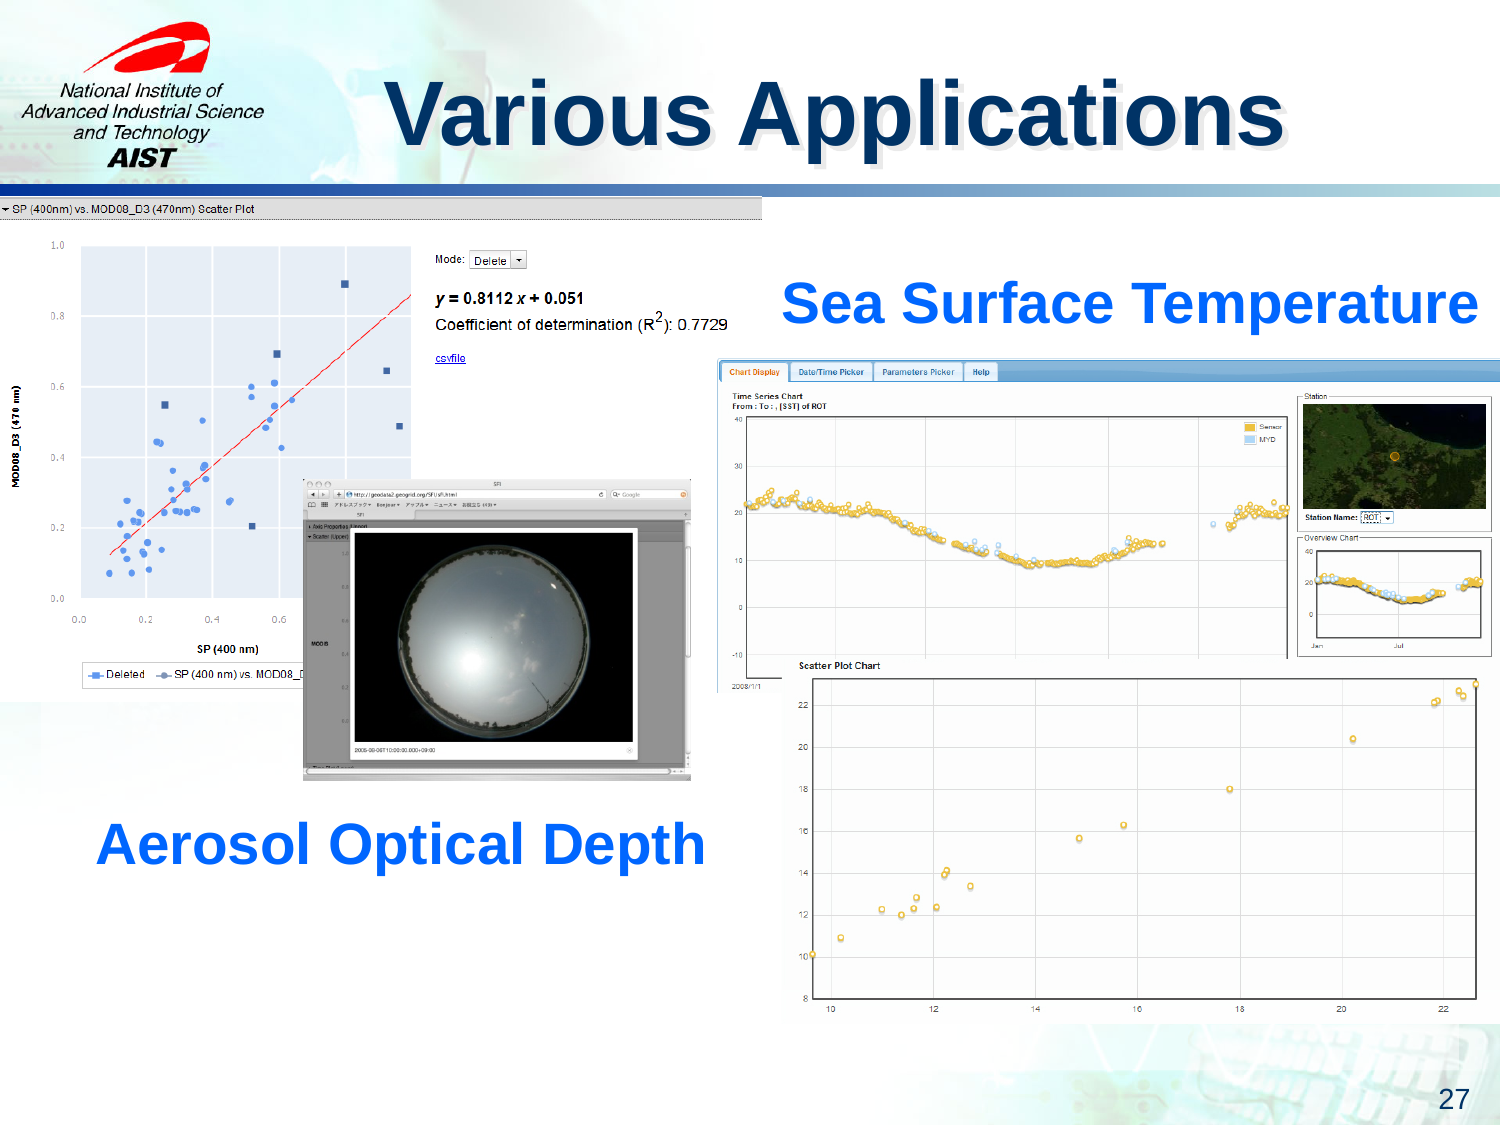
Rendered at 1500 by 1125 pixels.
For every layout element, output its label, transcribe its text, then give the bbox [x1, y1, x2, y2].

picture [0, 0, 1500, 185]
title Various Applications [194, 30, 1477, 188]
text_box Aerosol Optical Depth [80, 798, 723, 884]
slide_number 27 [1423, 1072, 1500, 1125]
text_box Sea Surface Temperature [767, 257, 1496, 343]
picture [0, 196, 1500, 1125]
